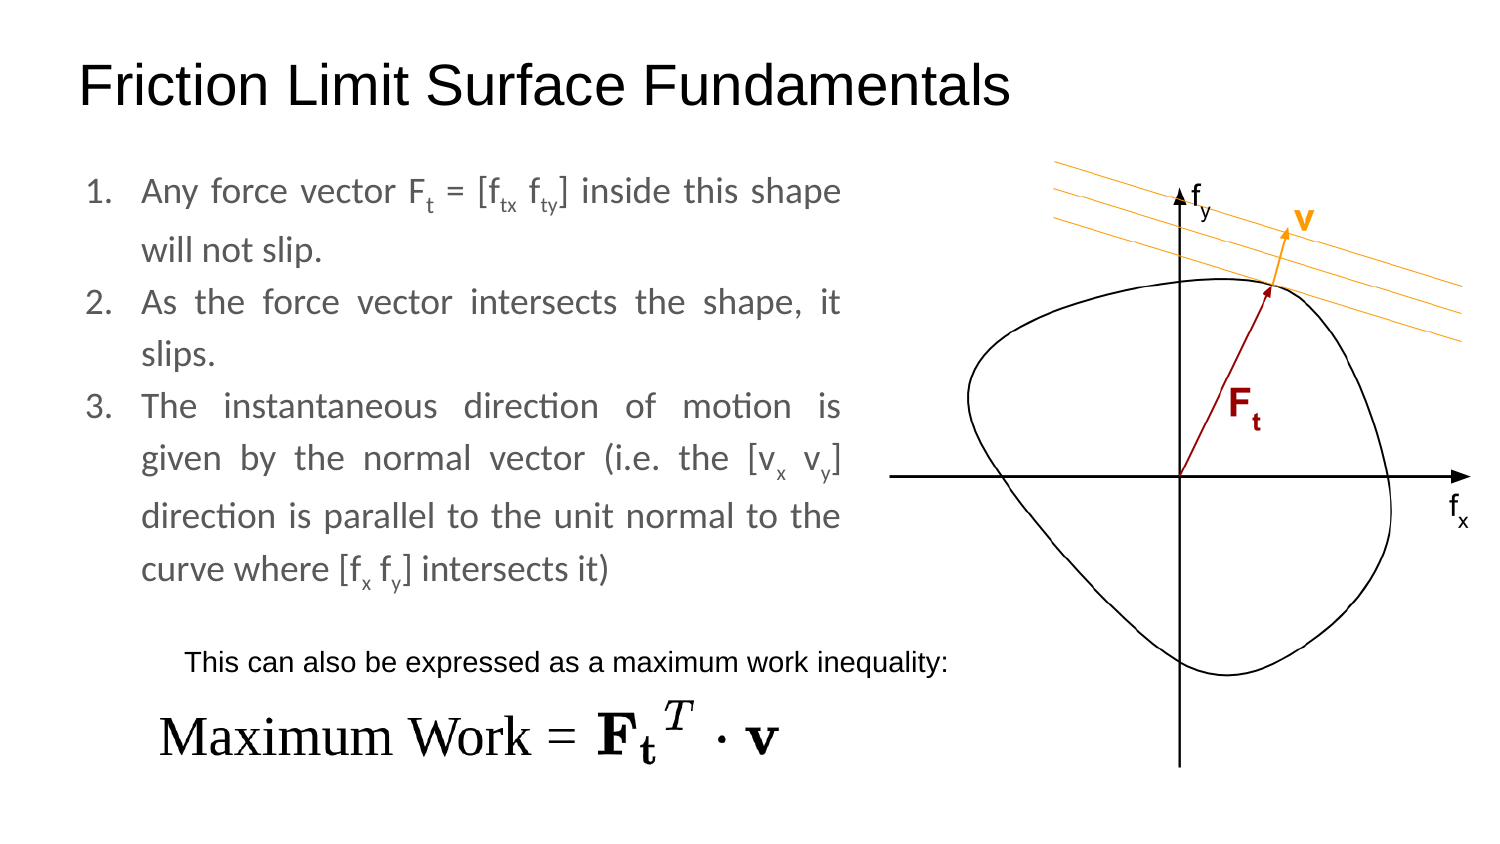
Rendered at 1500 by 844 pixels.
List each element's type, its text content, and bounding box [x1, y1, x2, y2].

picture [881, 150, 1476, 784]
list Any force vector Ft = [ftx fty] inside this shape will not slip. As the force vector intersects the shape, it slips. The instantaneous direction of motion is given by the normal vector (i.e. the [vx vy] direction is parallel to the unit normal to the curve where [fx fy] intersects it) [51, 138, 858, 597]
text_box This can also be expressed as a maximum work inequality: [169, 627, 876, 693]
picture [158, 693, 780, 769]
title Friction Limit Surface Fundamentals [63, 32, 1462, 127]
